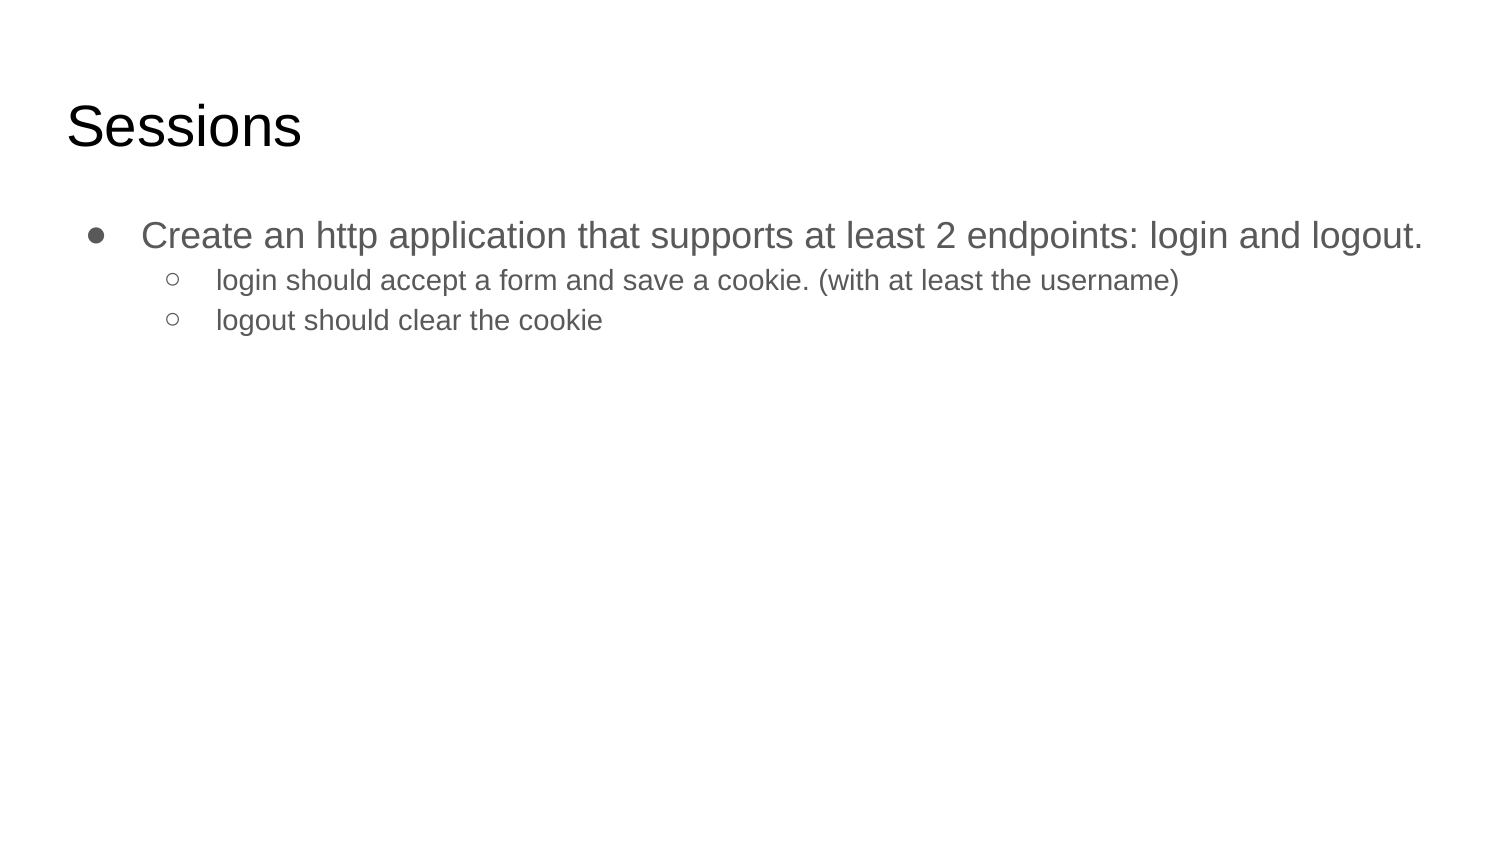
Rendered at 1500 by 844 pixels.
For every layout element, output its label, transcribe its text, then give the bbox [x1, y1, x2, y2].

list Create an http application that supports at least 2 endpoints: login and logout. login should accept a form and save a cookie. (with at least the username) logout should clear the cookie [51, 189, 1449, 750]
title Sessions [51, 72, 1449, 167]
